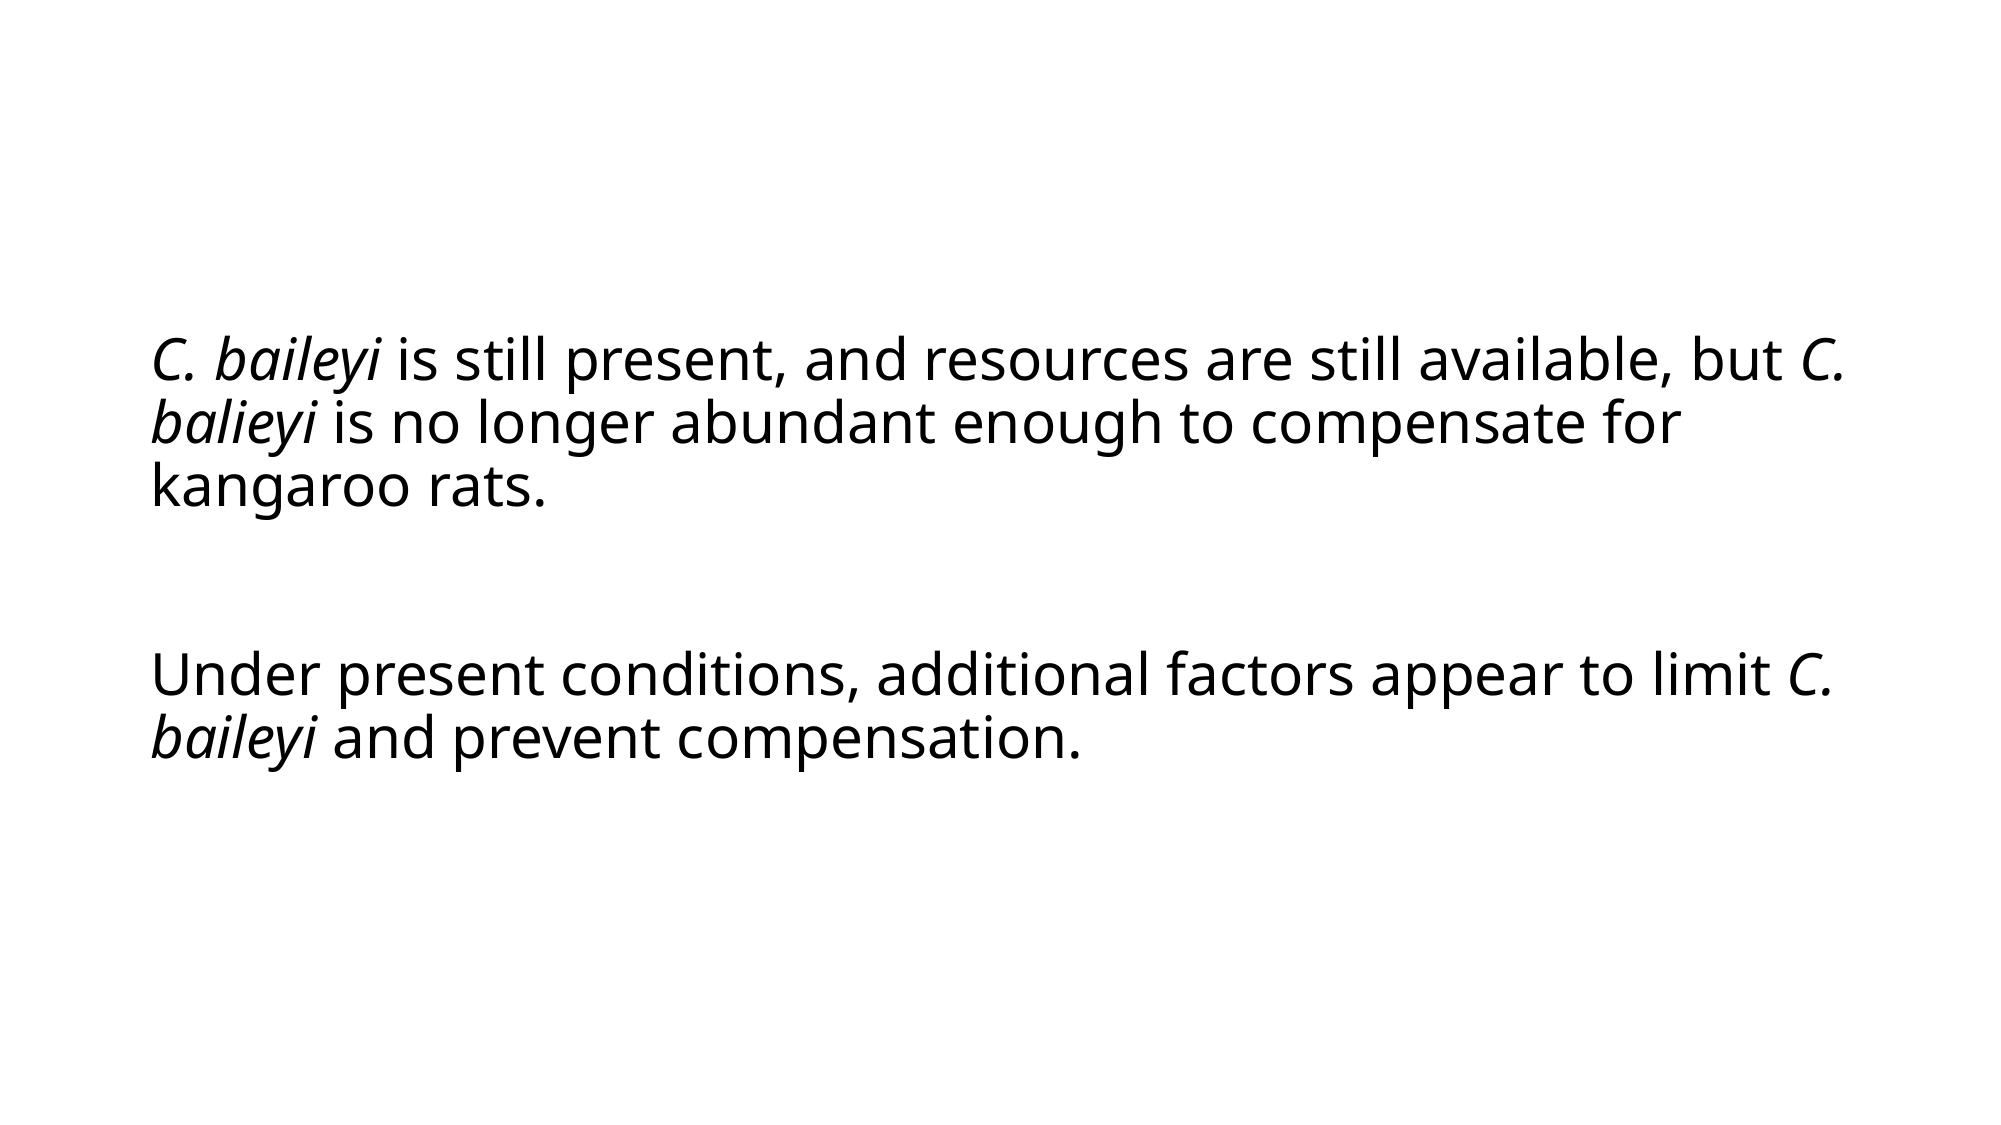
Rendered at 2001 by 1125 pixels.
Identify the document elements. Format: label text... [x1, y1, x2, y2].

title C. baileyi is still present, and resources are still available, but C. balieyi is no longer abundant enough to compensate for kangaroo rats. Under present conditions, additional factors appear to limit C. baileyi and prevent compensation. [135, 140, 1885, 960]
